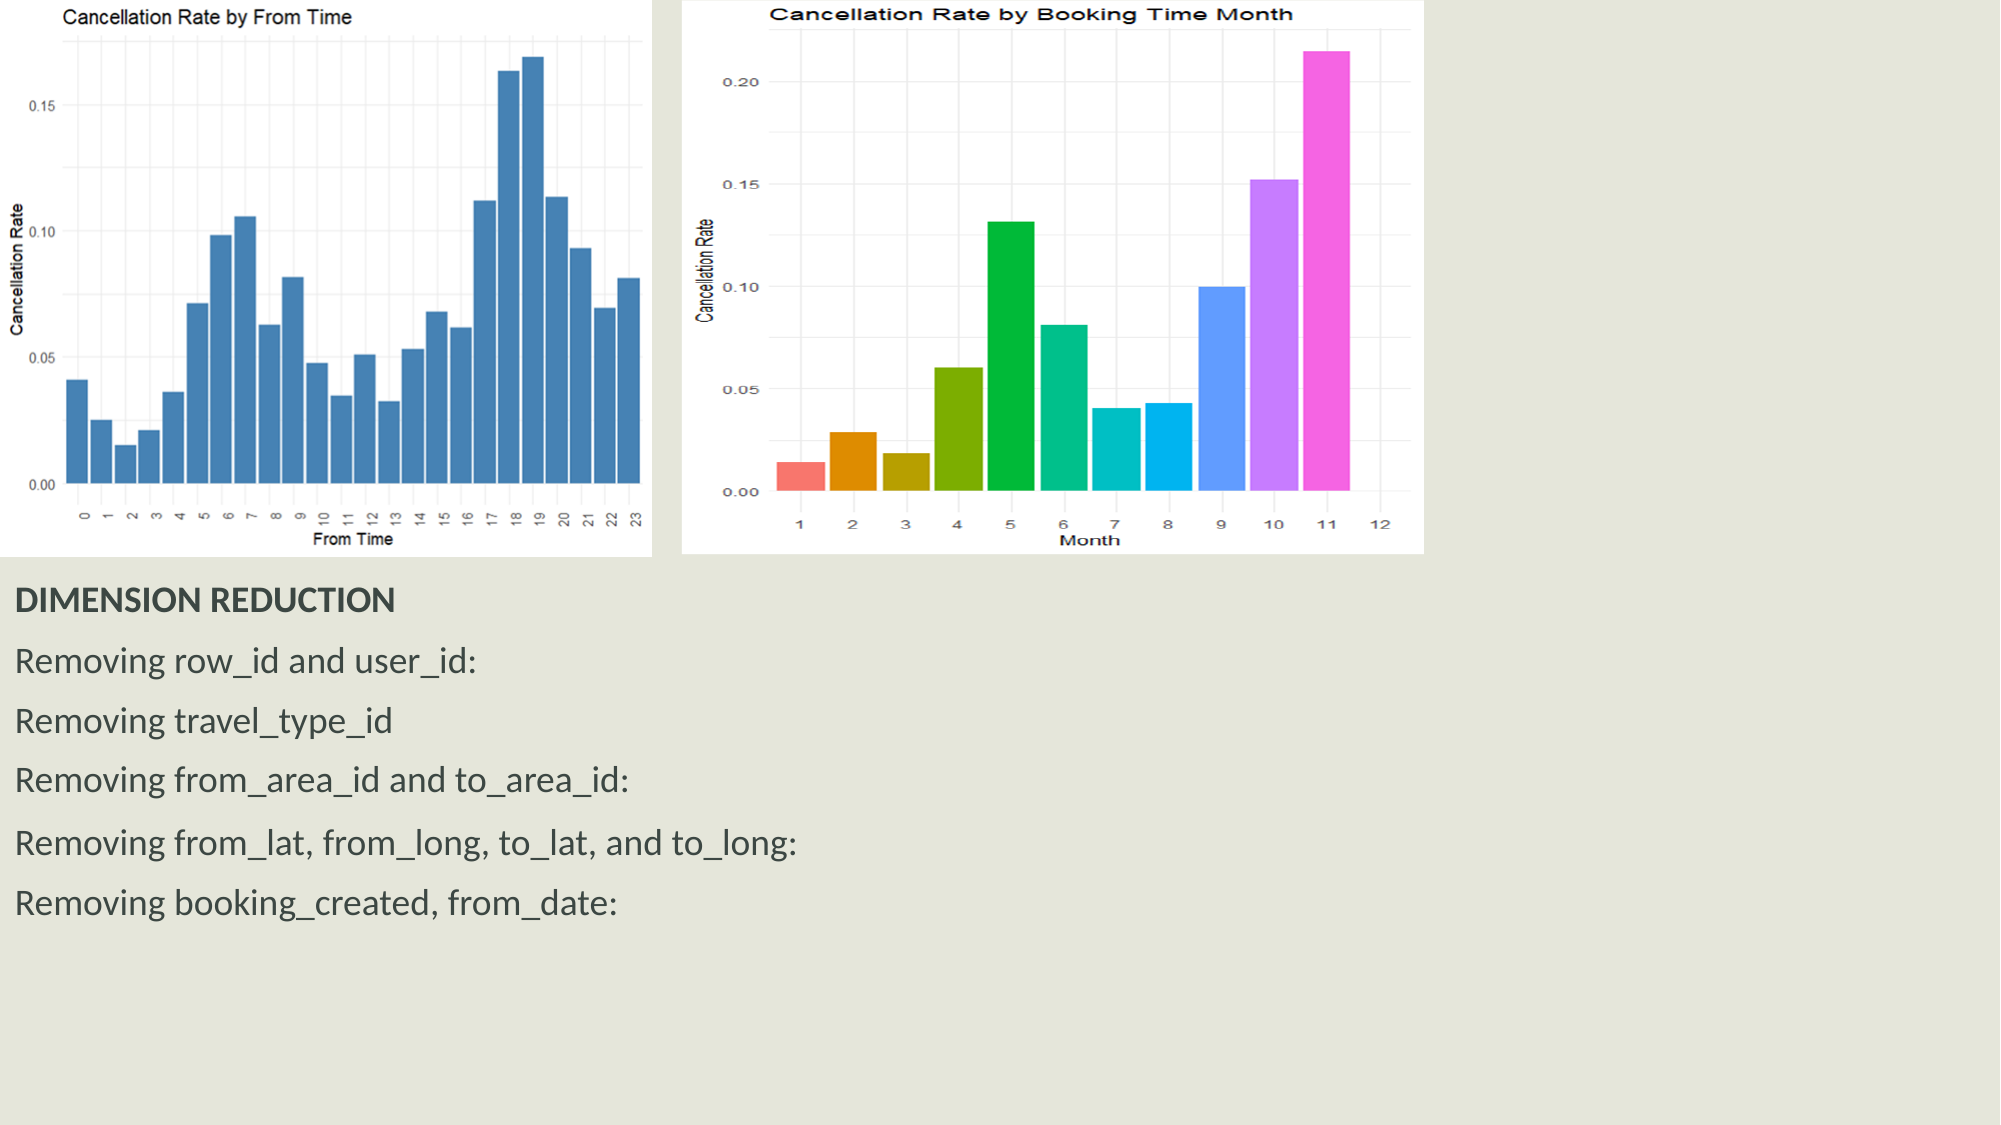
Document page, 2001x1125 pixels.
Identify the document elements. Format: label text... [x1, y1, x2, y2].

text_box Removing travel_type_id [0, 689, 1005, 747]
text_box Removing booking_created, from_date: [0, 870, 1005, 931]
text_box DIMENSION REDUCTION [0, 567, 1000, 628]
picture [0, 0, 652, 558]
text_box Removing row_id and user_id: [0, 628, 1005, 689]
picture [673, 0, 1424, 558]
text_box Removing from_area_id and to_area_id: [0, 747, 1005, 808]
text_box Removing from_lat, from_long, to_lat, and to_long: [0, 810, 1005, 870]
